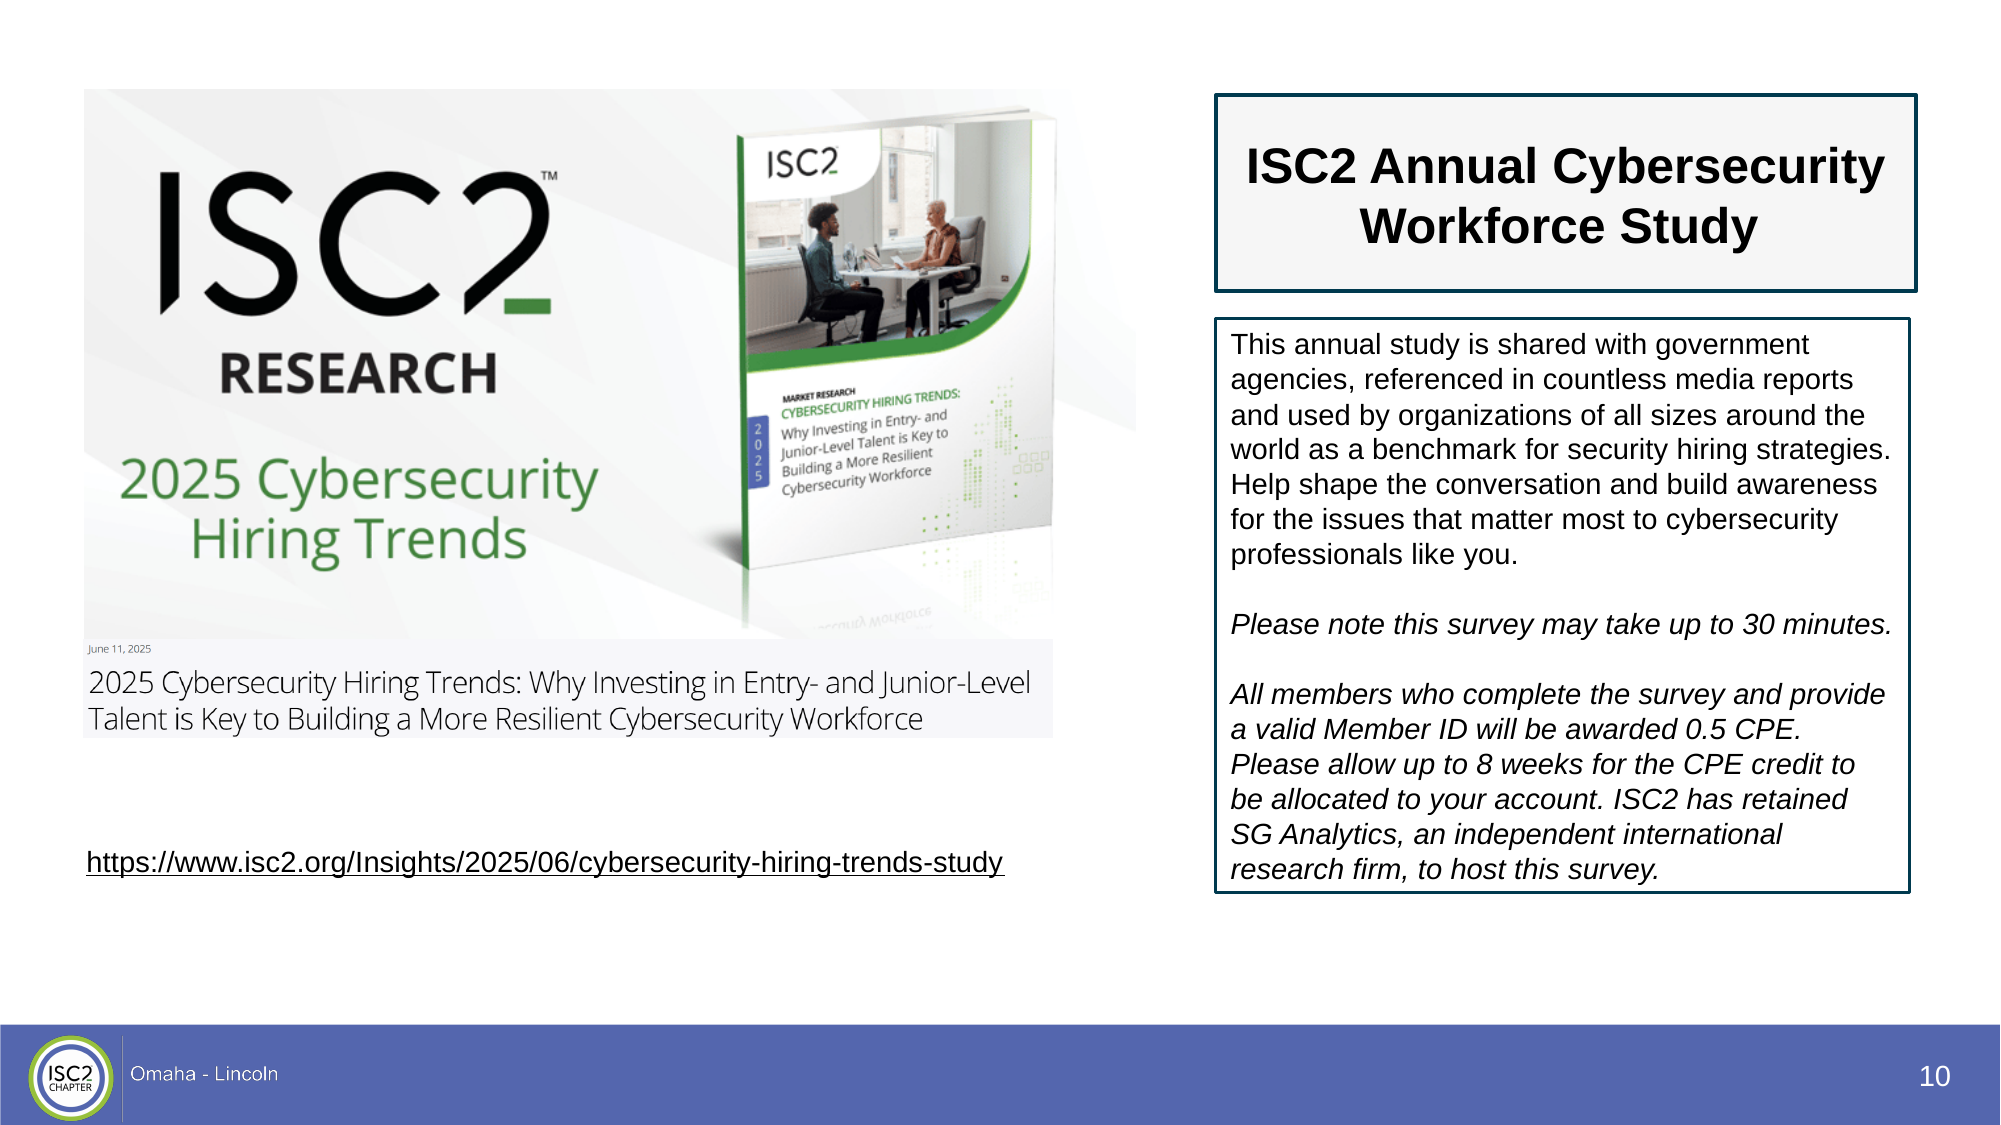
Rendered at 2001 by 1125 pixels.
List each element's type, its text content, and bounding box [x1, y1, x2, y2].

picture [83, 89, 1136, 738]
slide_number 10 [1898, 1044, 1972, 1105]
text_box ISC2 Annual Cybersecurity Workforce Study [1214, 93, 1918, 293]
text_box This annual study is shared with government agencies, referenced in countless media reports and used by organizations of all sizes around the world as a benchmark for security hiring strategies. Help shape the conversation and build awareness for the issues that matter most to cybersecurity professionals like you. Please note this survey may take up to 30 minutes. All members who complete the survey and provide a valid Member ID will be awarded 0.5 CPE. Please allow up to 8 weeks for the CPE credit to be allocated to your account. ISC2 has retained SG Analytics, an independent international research firm, to host this survey. [1215, 318, 1910, 893]
picture [28, 1035, 296, 1123]
text_box https://www.isc2.org/Insights/2025/06/cybersecurity-hiring-trends-study [71, 836, 1072, 886]
